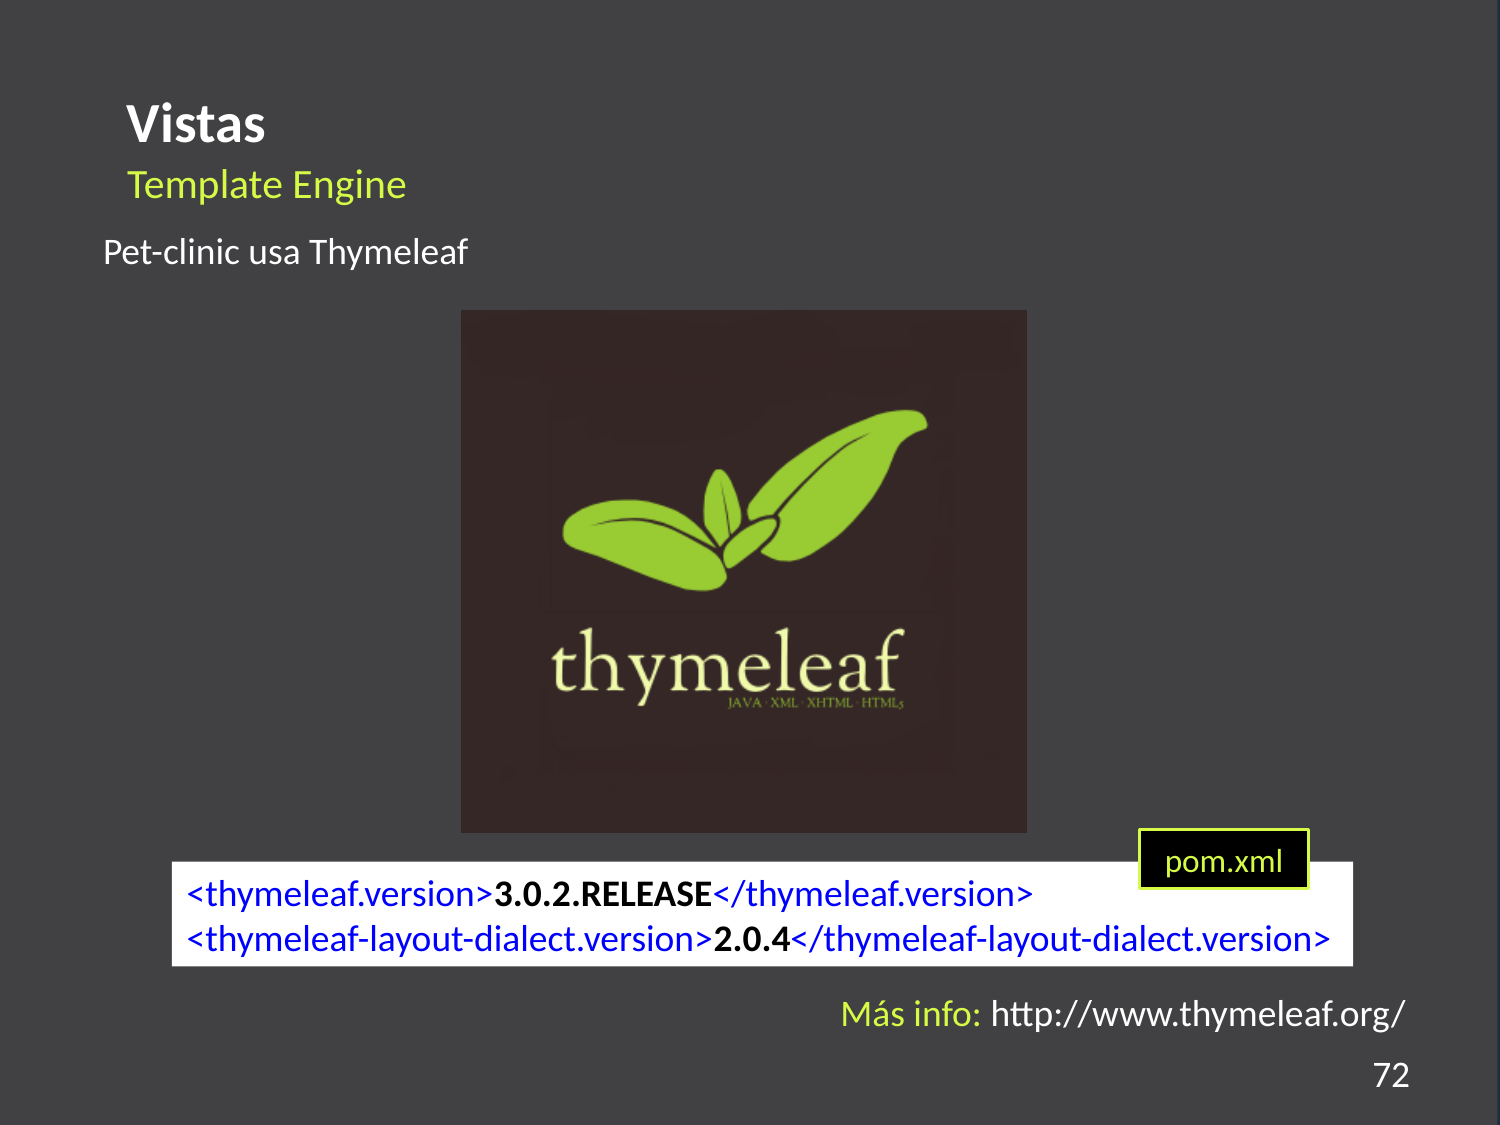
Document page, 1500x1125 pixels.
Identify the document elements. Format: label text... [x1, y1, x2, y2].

text_box Pet-clinic usa Thymeleaf [88, 219, 1400, 280]
text_box <thymeleaf.version>3.0.2.RELEASE</thymeleaf.version> <thymeleaf-layout-dialect.version>2.0.4</thymeleaf-layout-dialect.version> [171, 861, 1354, 967]
text_box Template Engine [112, 148, 1425, 220]
text_box Más info: http://www.thymeleaf.org/ [825, 981, 1422, 1041]
text_box pom.xml [1139, 829, 1309, 889]
text_box Vistas [112, 78, 1069, 148]
picture [460, 310, 1028, 833]
text_box 72 [1281, 1042, 1425, 1103]
